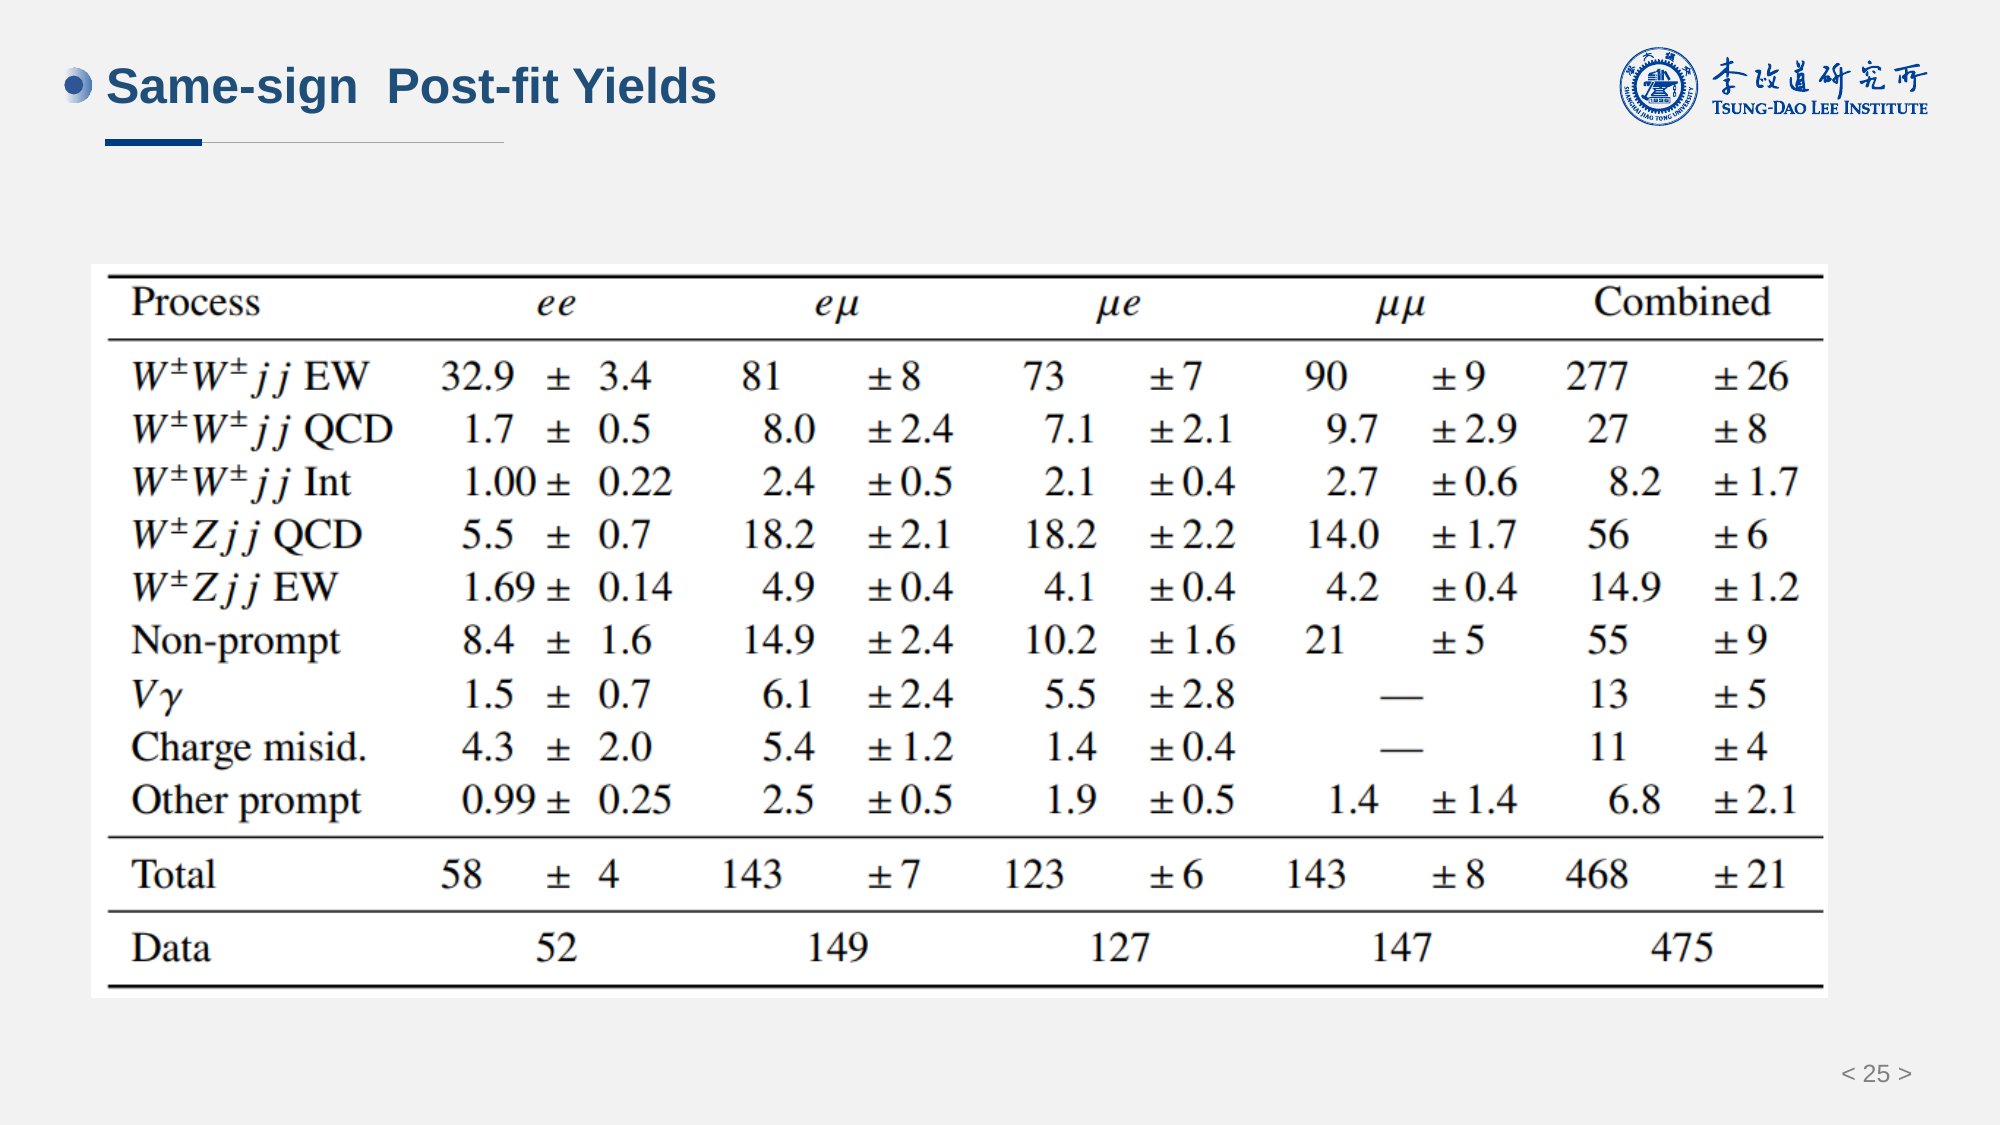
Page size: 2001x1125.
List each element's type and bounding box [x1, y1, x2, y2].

picture [90, 264, 1828, 998]
